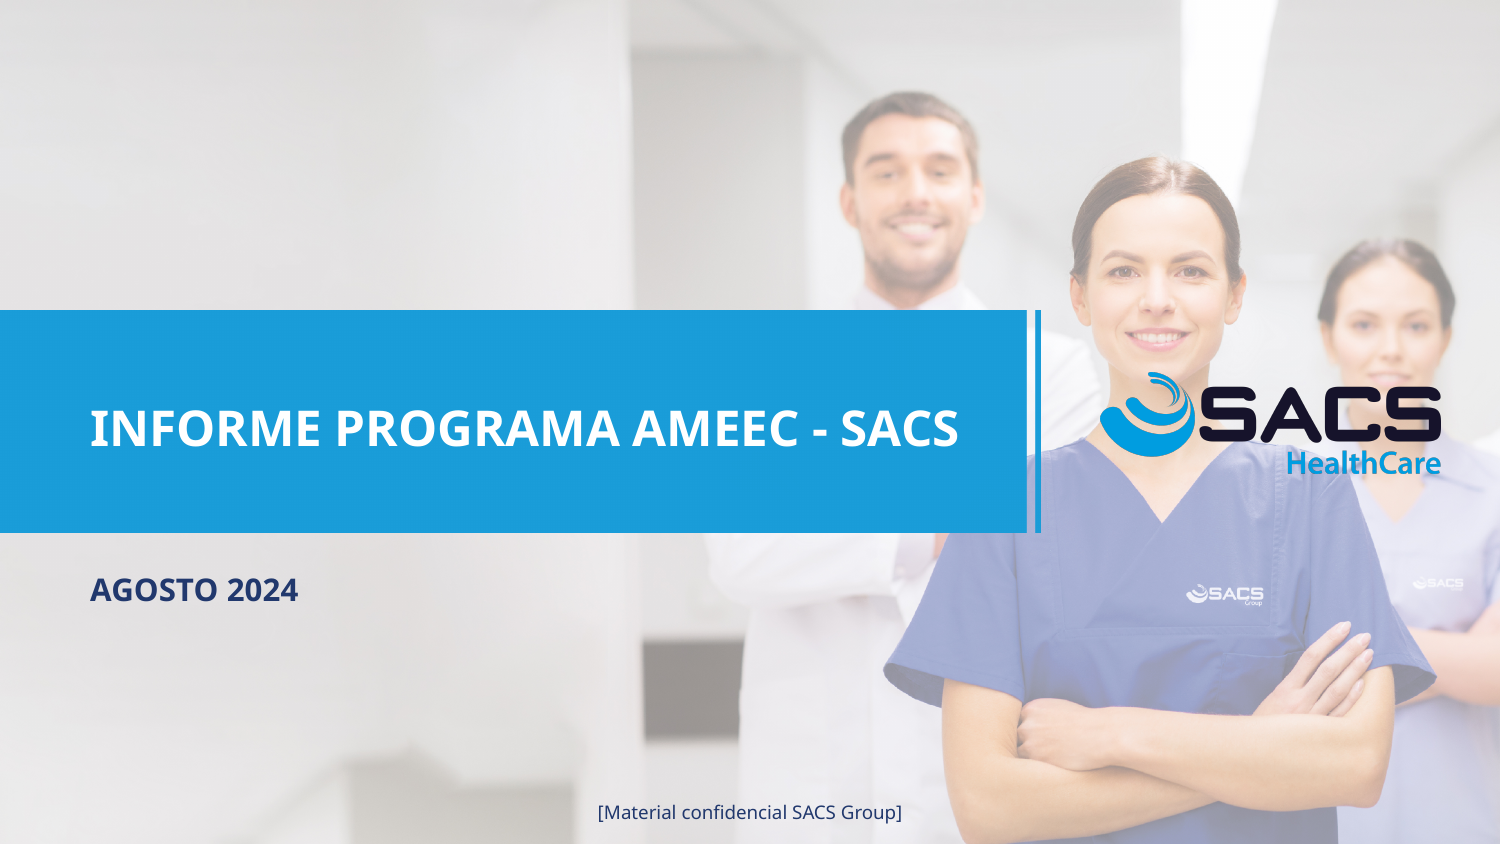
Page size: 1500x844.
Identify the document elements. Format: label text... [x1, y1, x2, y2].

list AGOSTO 2024 [75, 551, 915, 622]
list INFORME PROGRAMA AMEEC - SACS [75, 344, 1037, 499]
picture [0, 0, 1500, 844]
